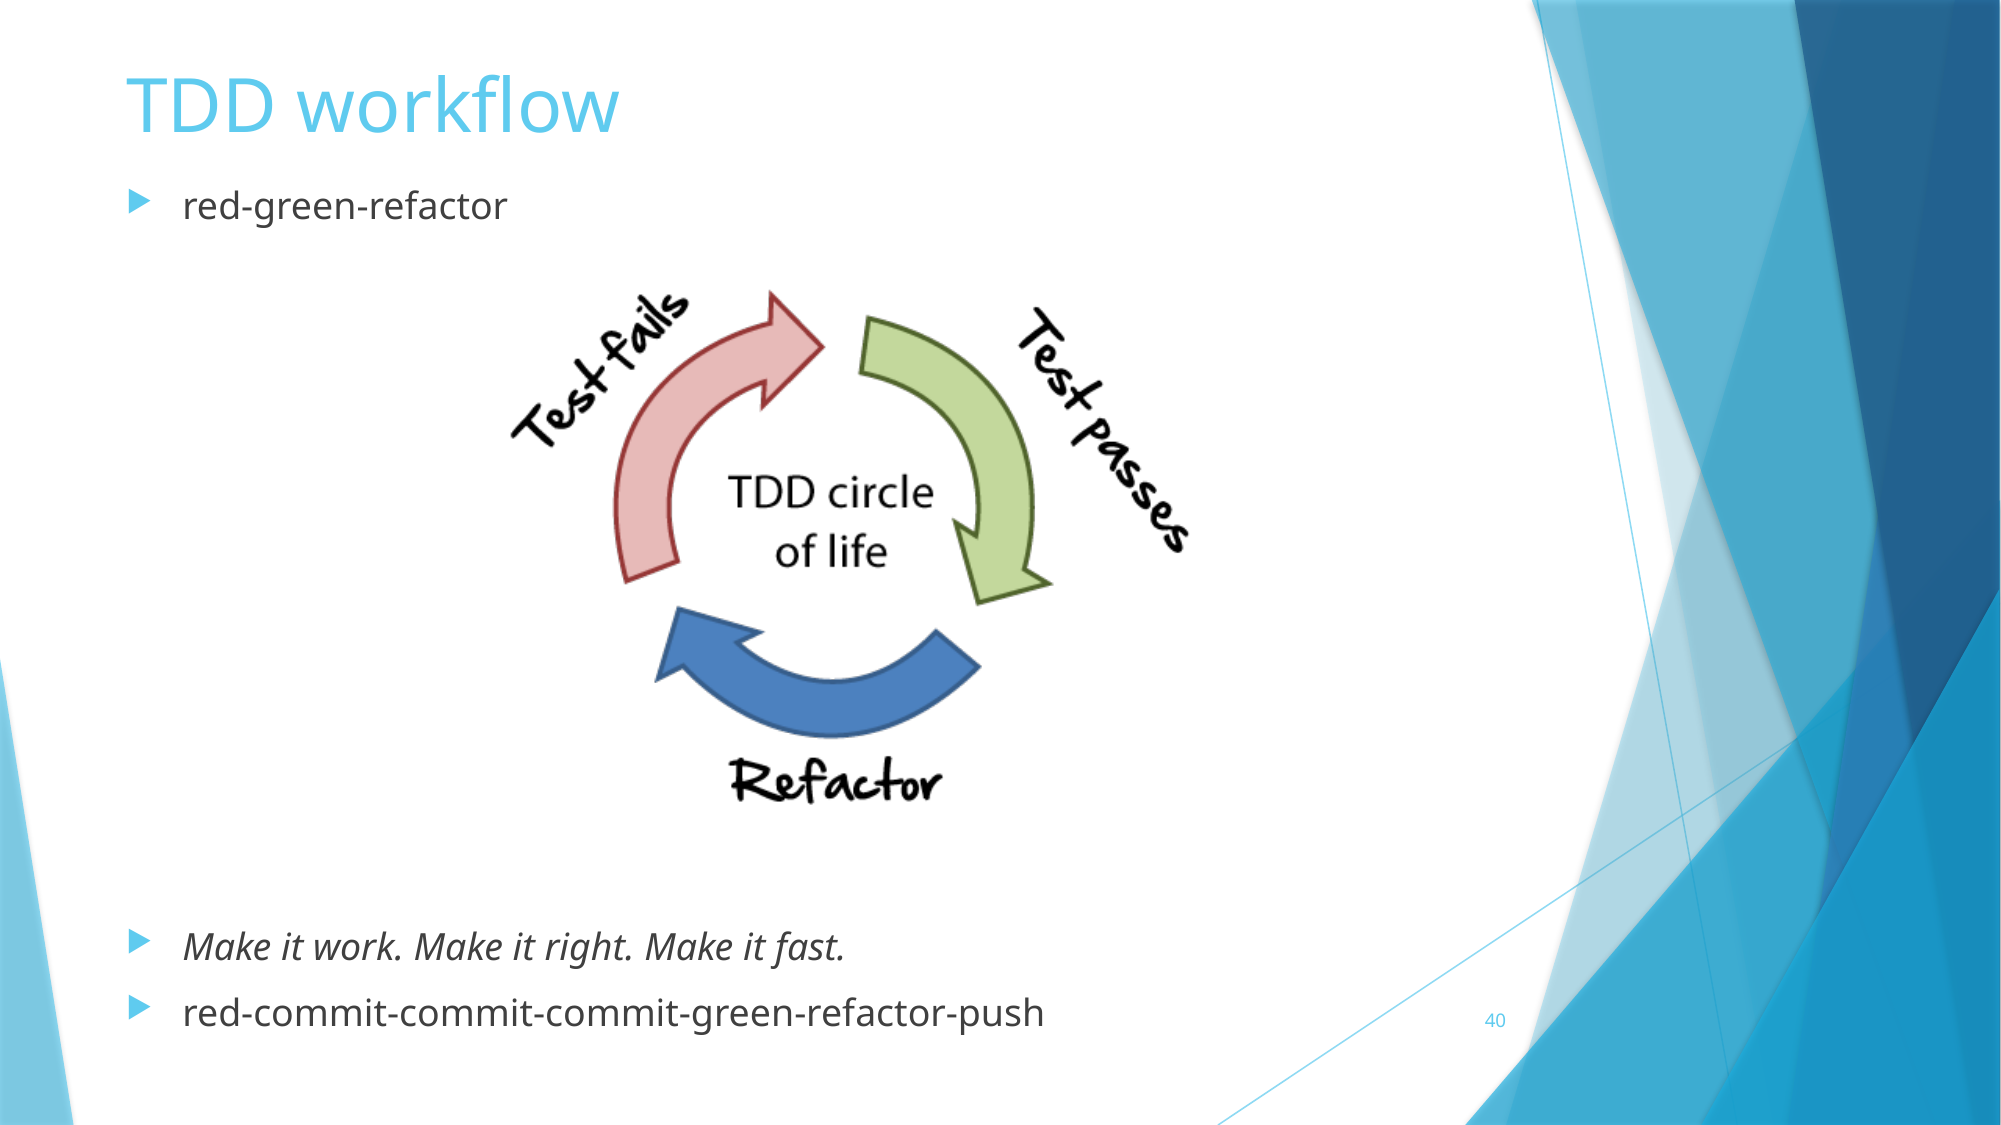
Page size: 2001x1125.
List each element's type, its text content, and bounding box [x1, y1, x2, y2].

title TDD workflow [111, 50, 1522, 168]
picture [486, 248, 1230, 831]
list red-green-refactor [111, 174, 1522, 281]
text_box Make it work. Make it right. Make it fast. red-commit-commit-commit-green-refactor-push [111, 915, 1522, 1104]
